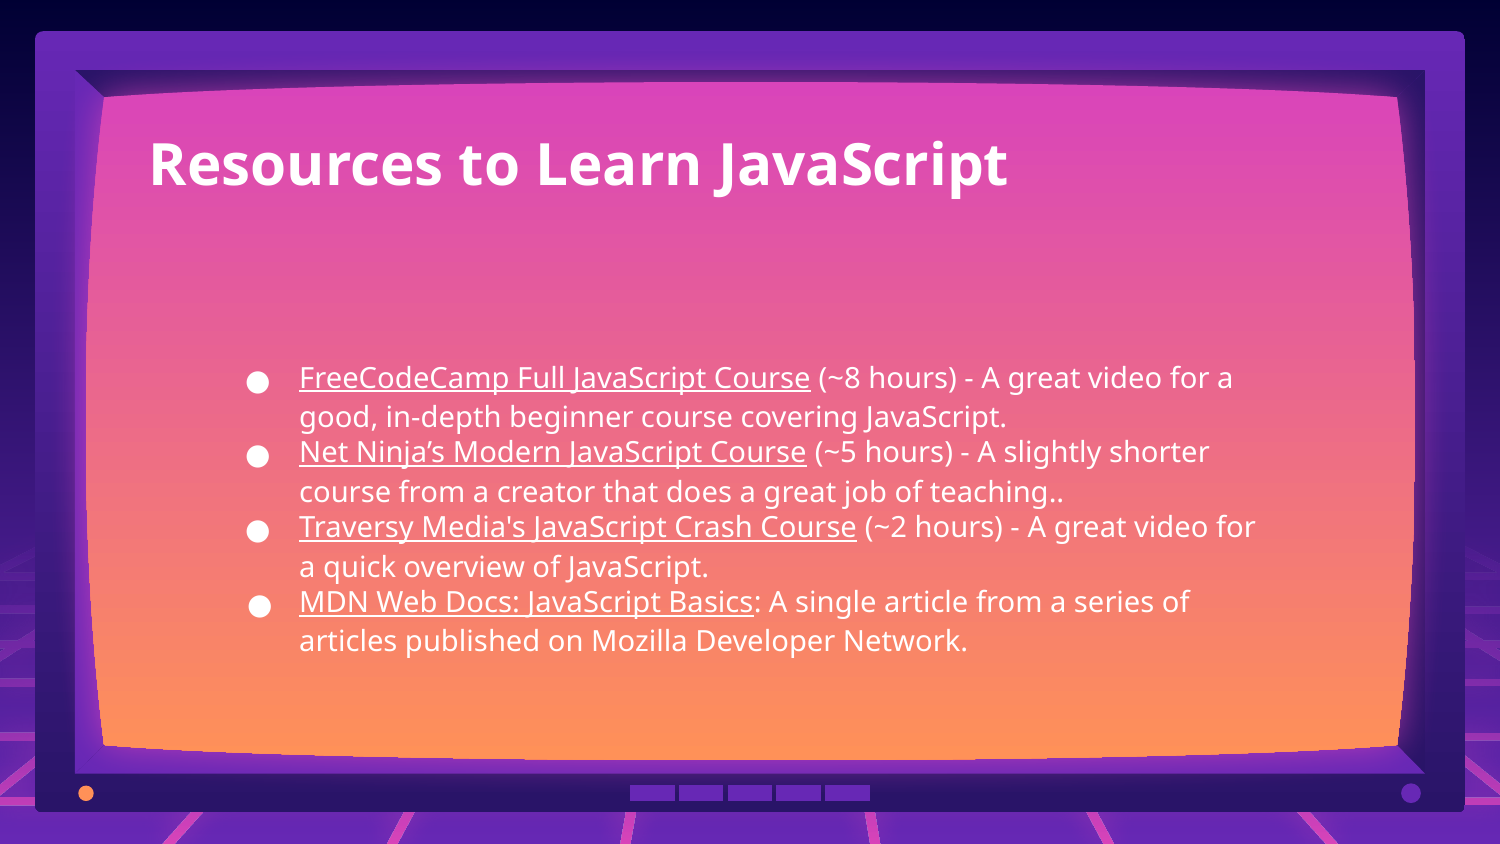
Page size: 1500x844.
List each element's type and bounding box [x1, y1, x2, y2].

text_box [34, 30, 1466, 813]
